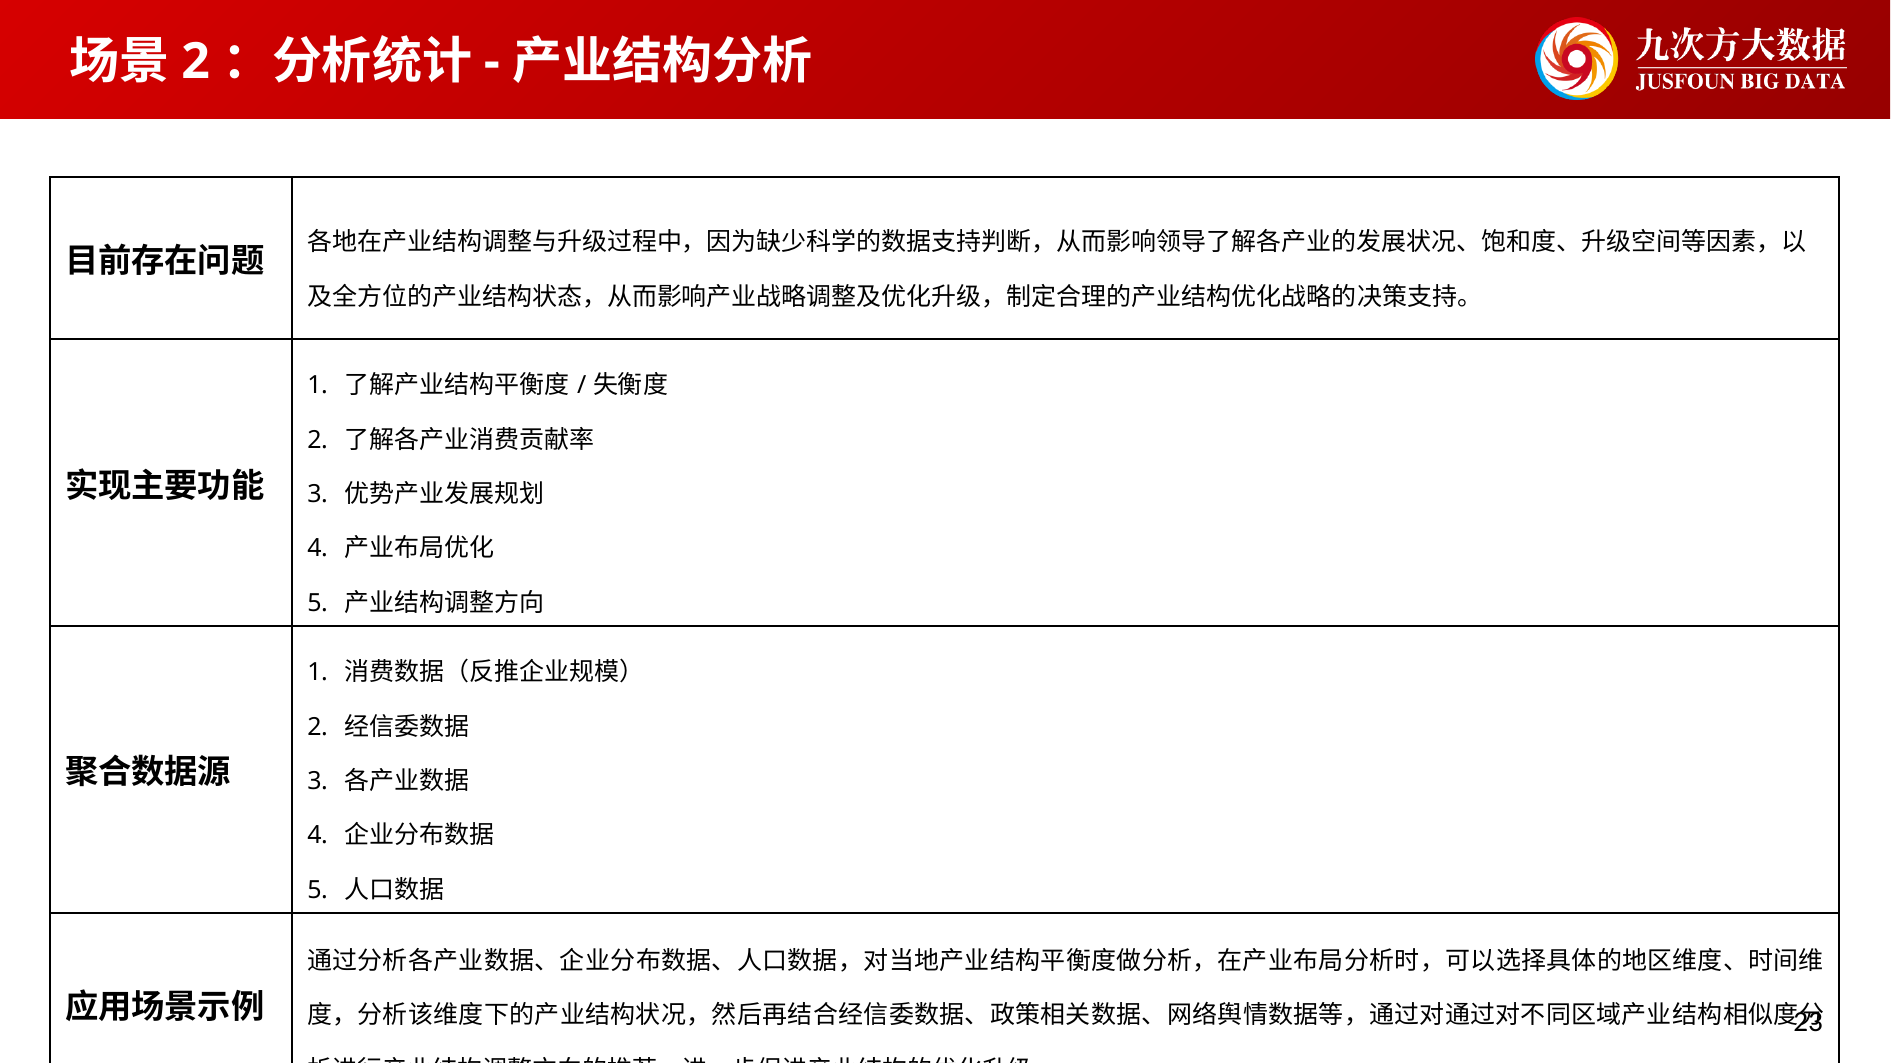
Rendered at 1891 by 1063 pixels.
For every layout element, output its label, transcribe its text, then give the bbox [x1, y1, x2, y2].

table_header 目前存在问题 [51, 178, 291, 338]
table_cell 消费数据（反推企业规模） 经信委数据 各产业数据 企业分布数据 人口数据 [293, 627, 1838, 912]
table_cell 聚合数据源 [51, 627, 291, 912]
text_box 场景2：分析统计-产业结构分析 [52, 10, 1839, 107]
table_header 各地在产业结构调整与升级过程中，因为缺少科学的数据支持判断，从而影响领导了解各产业的发展状况、饱和度、升级空间等因素，以及全方位的产业结构状态，从而影响产业战略调整及优化升级，制定合理的产业结构优化战略的决策支持。 [293, 178, 1838, 338]
table_cell 应用场景示例 [51, 914, 291, 1063]
table_cell 通过分析各产业数据、企业分布数据、人口数据，对当地产业结构平衡度做分析，在产业布局分析时，可以选择具体的地区维度、时间维度，分析该维度下的产业结构状况，然后再结合经信委数据、政策相关数据、网络舆情数据等，通过对通过对不同区域产业结构相似度分析进行产业结构调整方向的推荐，进一步促进产业结构的优化升级。 [293, 914, 1838, 1063]
text_box 23 [1396, 994, 1838, 1052]
table_cell 实现主要功能 [51, 340, 291, 625]
picture [1839, 17, 1847, 100]
table_cell 了解产业结构平衡度/失衡度 了解各产业消费贡献率 优势产业发展规划 产业布局优化 产业结构调整方向 [293, 340, 1838, 625]
